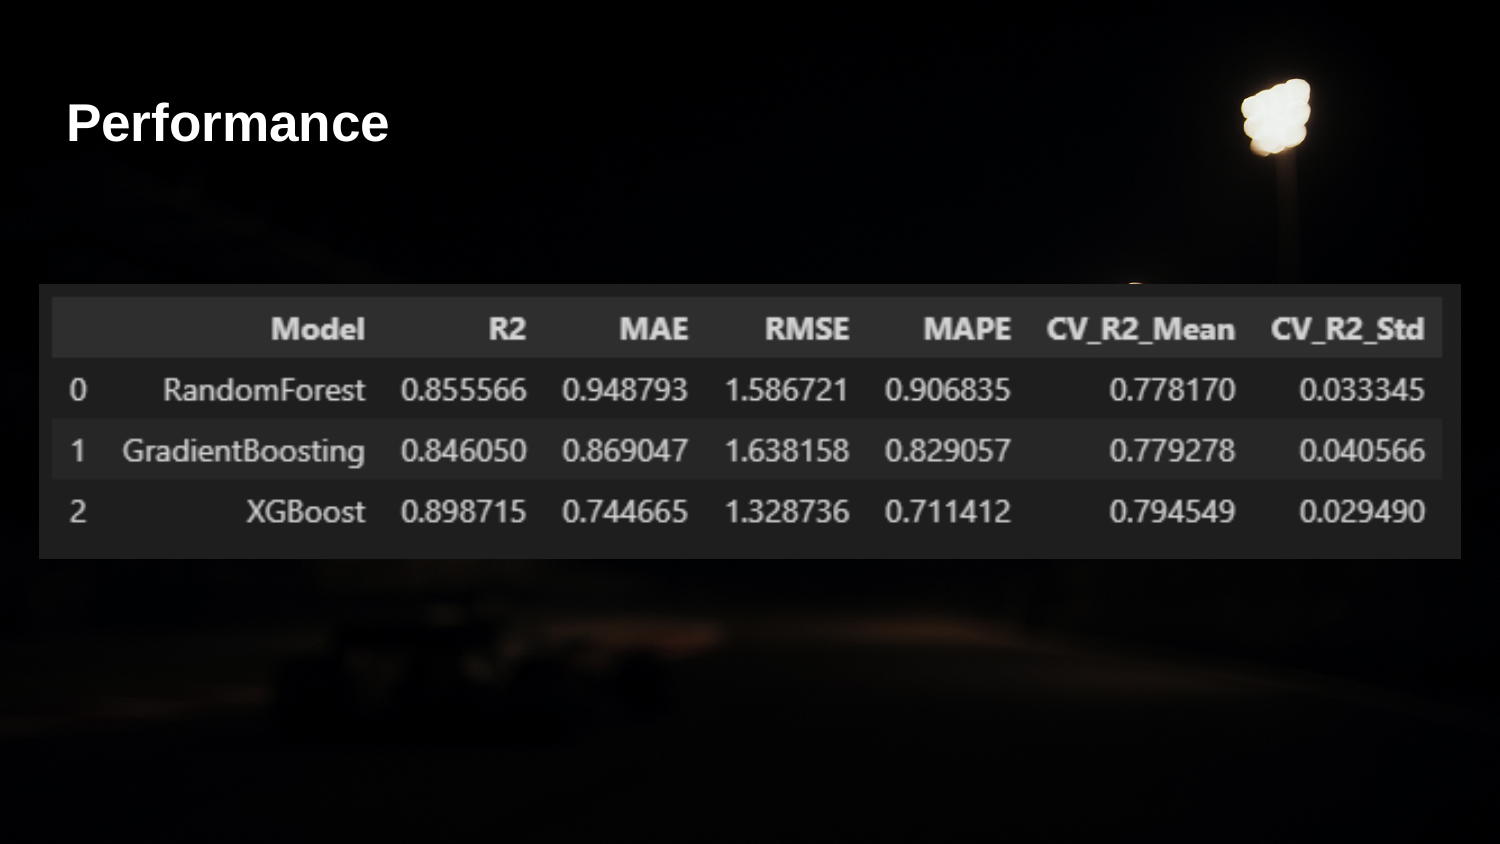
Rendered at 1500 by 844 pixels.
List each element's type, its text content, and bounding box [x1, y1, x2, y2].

picture [0, 0, 1500, 844]
title Performance [51, 72, 1449, 167]
